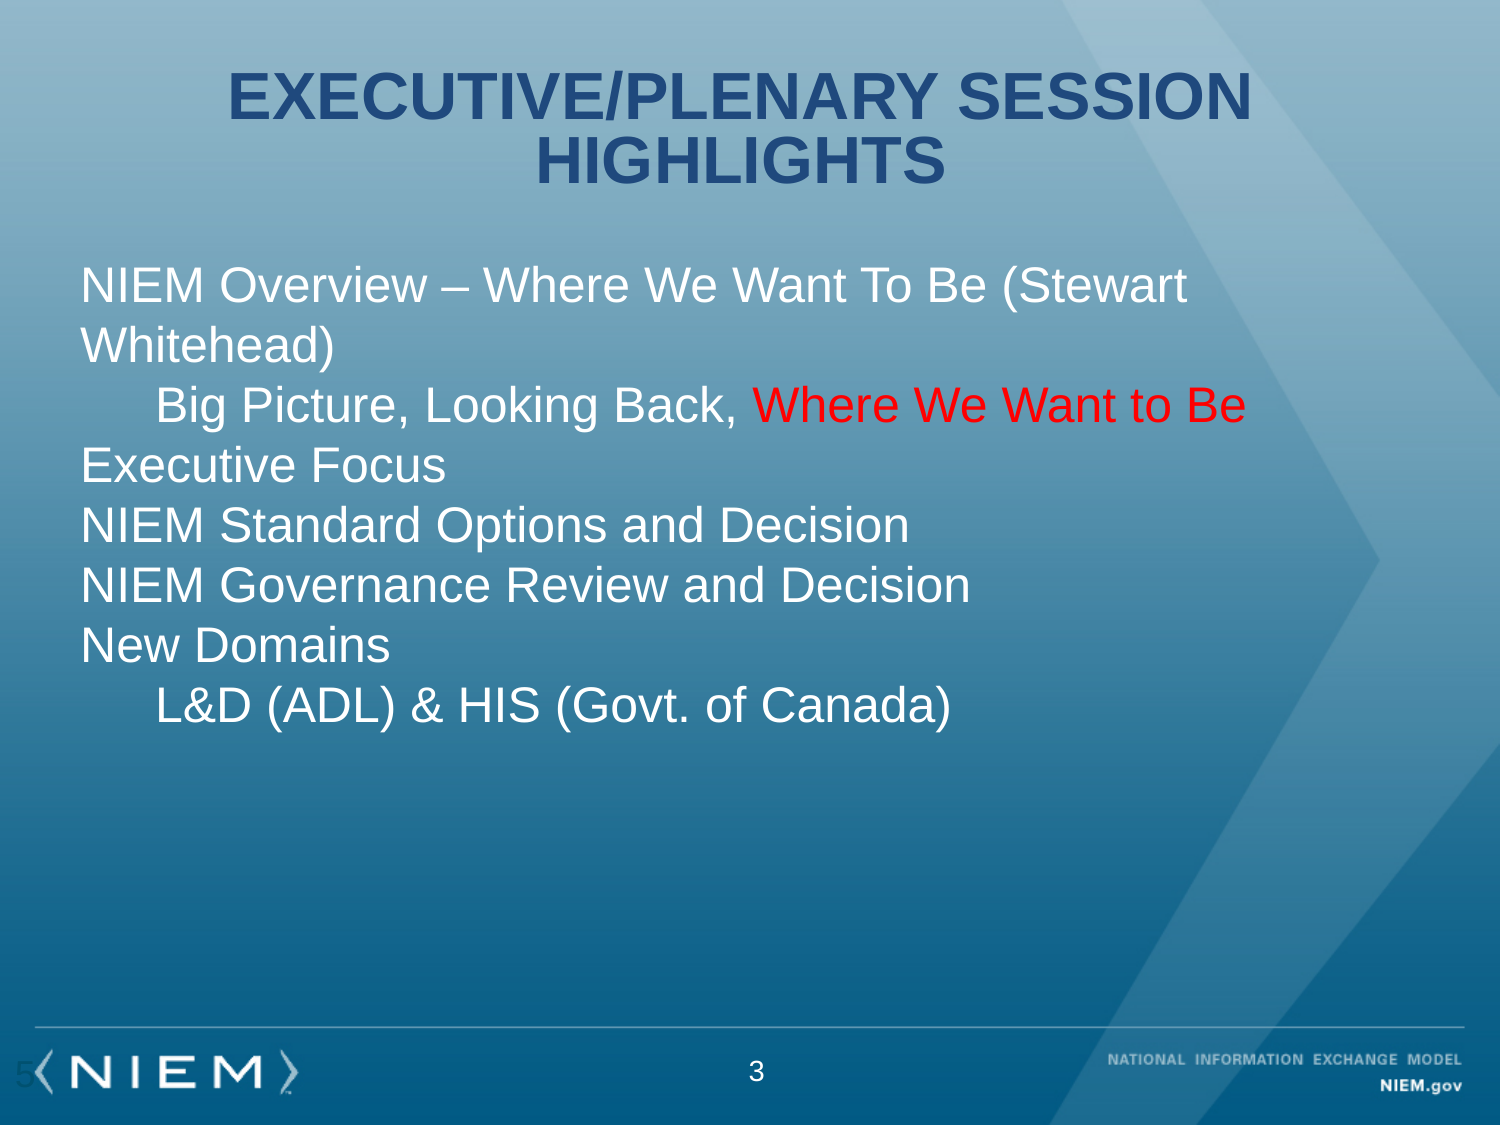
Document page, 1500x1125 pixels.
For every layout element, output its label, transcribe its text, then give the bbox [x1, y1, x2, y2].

text_box 3 [581, 1045, 932, 1106]
picture [1446, 1053, 1452, 1064]
picture [1400, 1080, 1423, 1091]
list NIEM Overview – Where We Want To Be (Stewart Whitehead) Big Picture, Looking Back, Where We Want to Be Executive Focus NIEM Standard Options and Decision NIEM Governance Review and Decision New Domains L&D (ADL) & HIS (Govt. of Canada) [65, 244, 1416, 974]
picture [1381, 1080, 1391, 1091]
picture [1281, 1054, 1291, 1064]
picture [1390, 1053, 1397, 1064]
picture [1408, 1053, 1443, 1064]
footer 5 [0, 1042, 475, 1103]
picture [0, 0, 1500, 1125]
picture [1266, 1053, 1278, 1064]
text_box Executive/Plenary Session Highlights [67, 60, 1416, 210]
picture [1294, 1053, 1303, 1064]
picture [1431, 1083, 1461, 1095]
picture [1314, 1053, 1387, 1064]
picture [1455, 1054, 1461, 1064]
